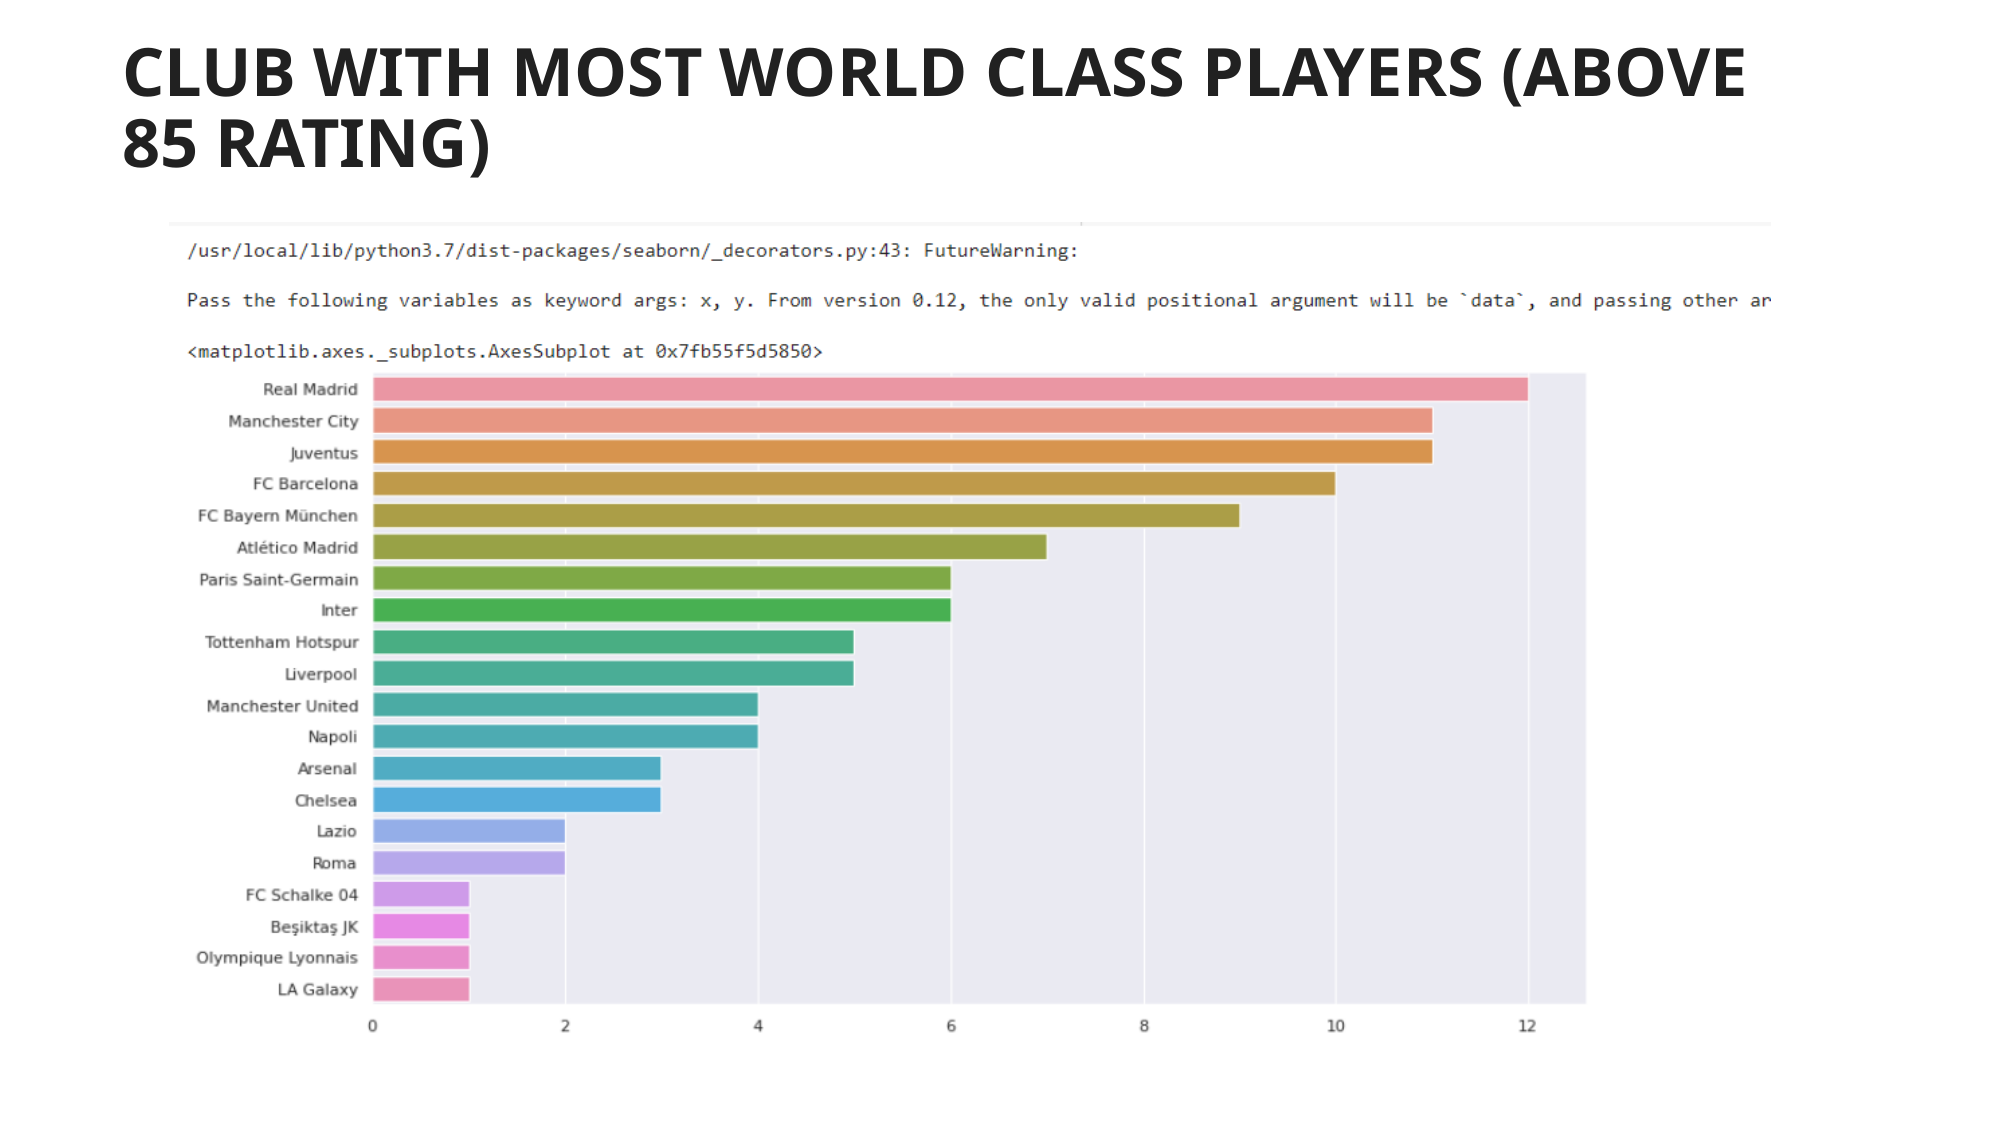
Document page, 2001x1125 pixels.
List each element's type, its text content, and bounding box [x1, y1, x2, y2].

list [169, 222, 1771, 1046]
title CLUB WITH MOST WORLD CLASS PLAYERS (ABOVE 85 RATING) [107, 78, 1833, 223]
